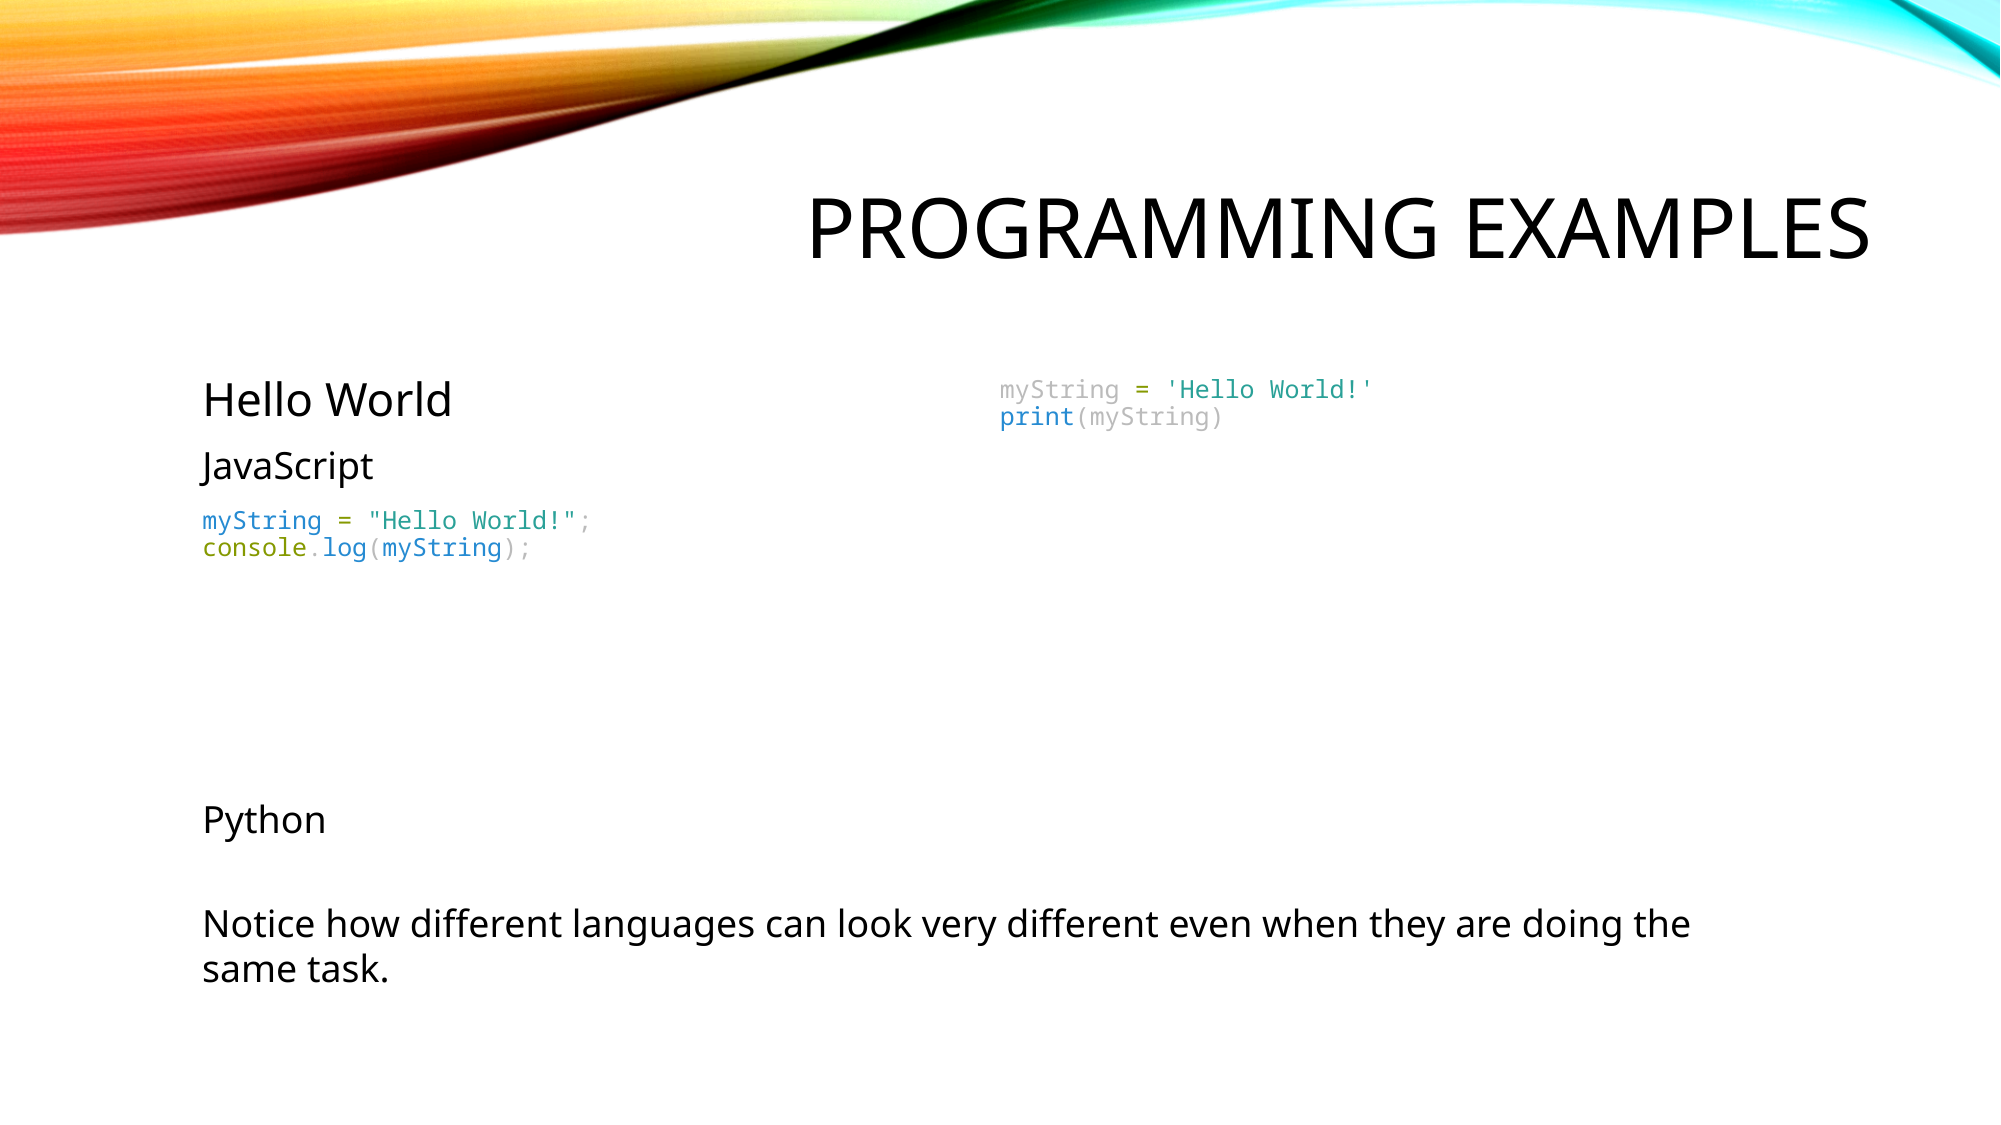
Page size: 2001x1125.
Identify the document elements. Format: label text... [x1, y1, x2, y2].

text_box Notice how different languages can look very different even when they are doing the same task. [187, 892, 1813, 998]
title Programming Examples [474, 125, 1888, 338]
list Hello World JavaScript myString = "Hello World!"; console.log(myString); Python myString = 'Hello World!' print(myString) [187, 369, 1813, 864]
picture [0, 0, 2000, 237]
